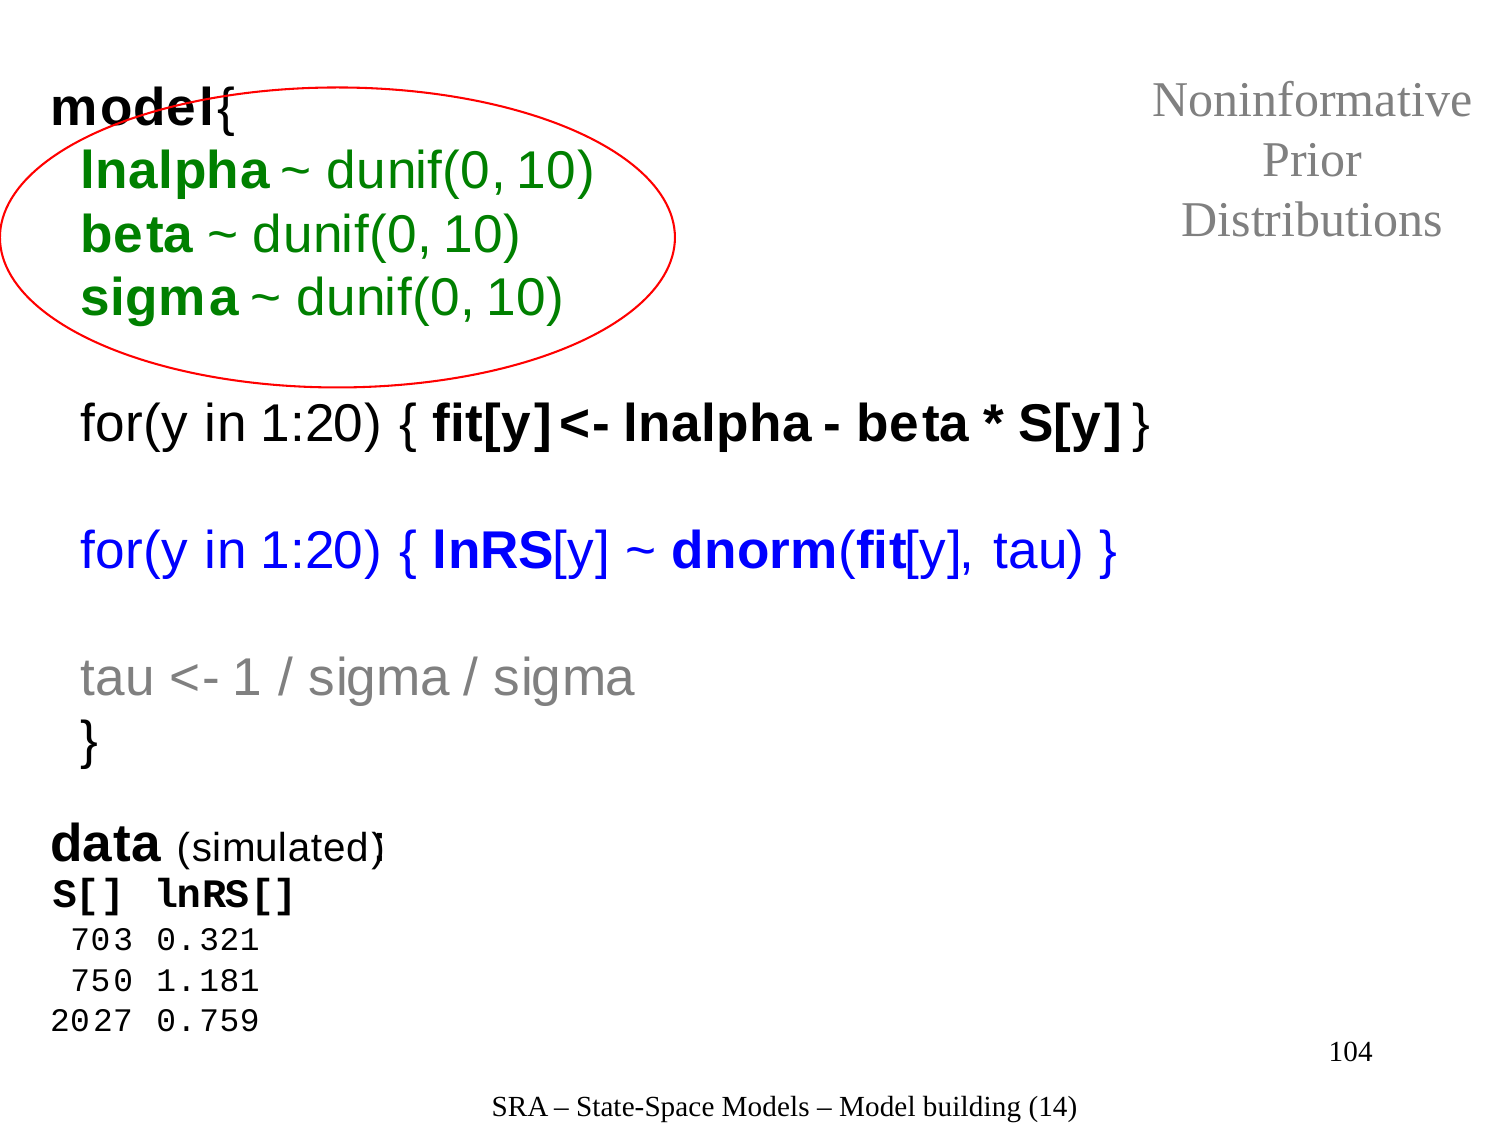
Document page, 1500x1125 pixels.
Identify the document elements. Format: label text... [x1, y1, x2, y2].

text_box 104 [1074, 1024, 1388, 1100]
title Noninformative Prior Distributions [1124, 0, 1500, 313]
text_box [0, 74, 1315, 1064]
text_box SRA – State-Space Models – Model building (14) [372, 1079, 1198, 1121]
